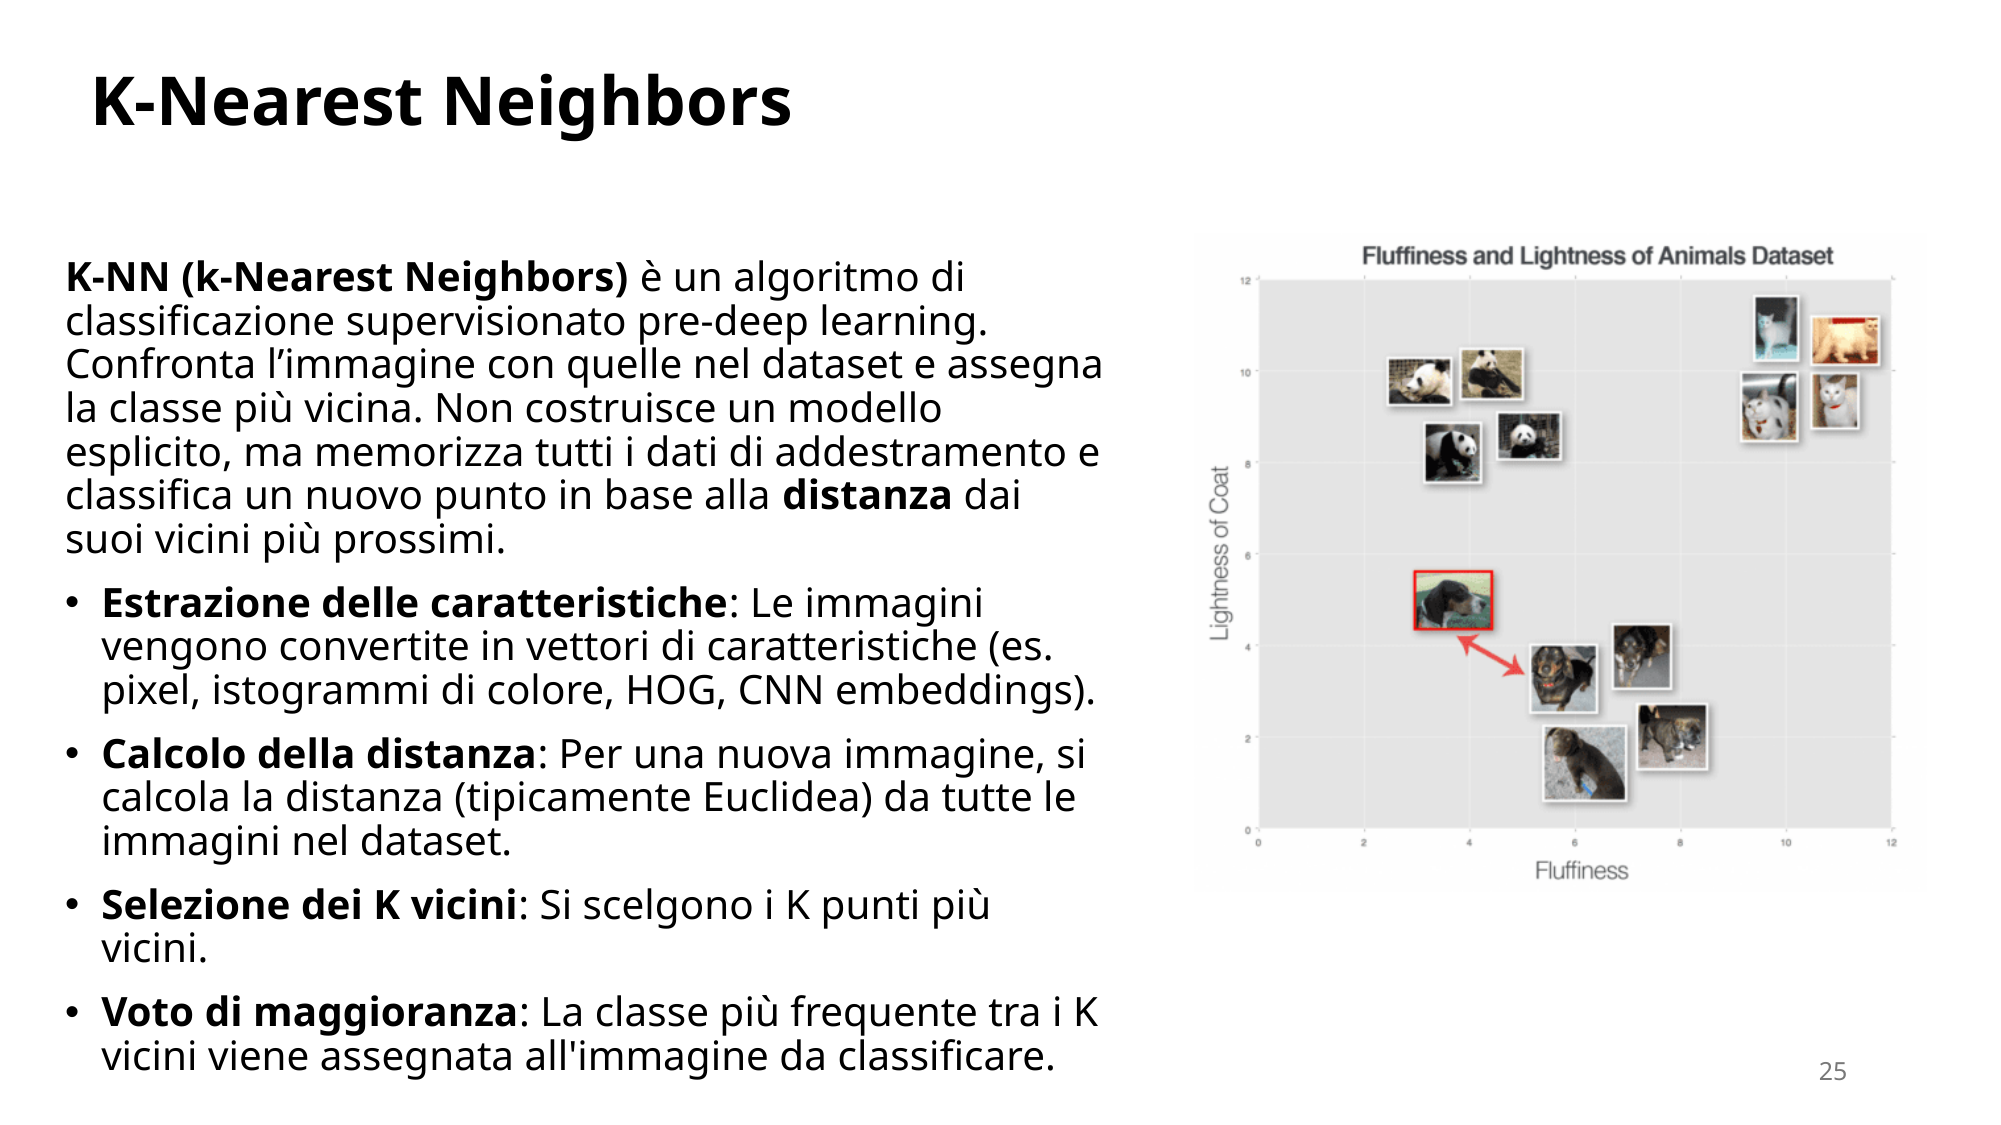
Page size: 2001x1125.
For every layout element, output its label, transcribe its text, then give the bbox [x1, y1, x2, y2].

title K-Nearest Neighbors [74, 36, 924, 172]
list K-NN (k-Nearest Neighbors) è un algoritmo di classificazione supervisionato pre-deep learning. Confronta l’immagine con quelle nel dataset e assegna la classe più vicina. Non costruisce un modello esplicito, ma memorizza tutti i dati di addestramento e classifica un nuovo punto in base alla distanza dai suoi vicini più prossimi. Estrazione delle caratteristiche: Le immagini vengono convertite in vettori di caratteristiche (es. pixel, istogrammi di colore, HOG, CNN embeddings). Calcolo della distanza: Per una nuova immagine, si calcola la distanza (tipicamente Euclidea) da tutte le immagini nel dataset. Selezione dei K vicini: Si scelgono i K punti più vicini. Voto di maggioranza: La classe più frequente tra i K vicini viene assegnata all'immagine da classificare. [50, 210, 1122, 1125]
picture [1194, 232, 1928, 893]
slide_number 25 [1412, 1042, 1863, 1103]
